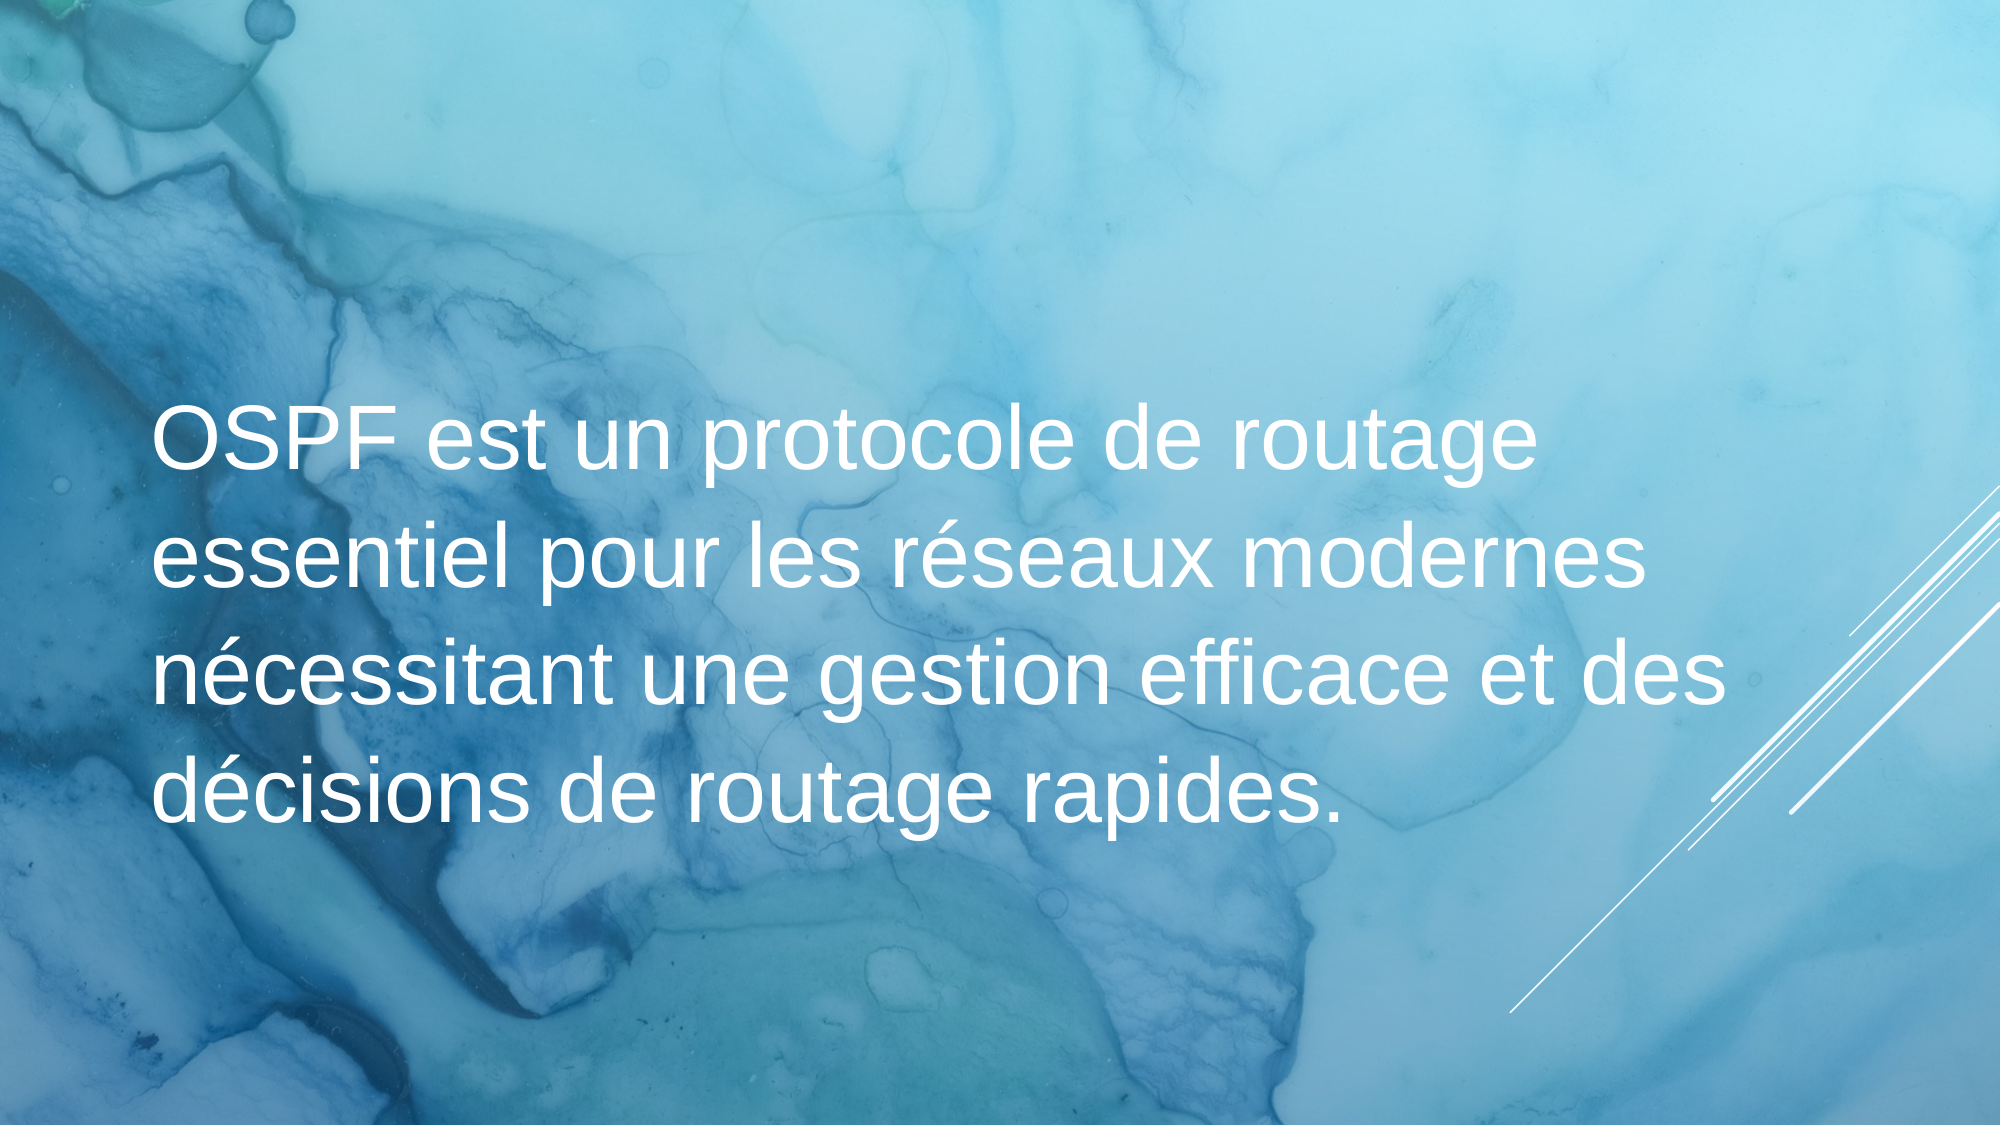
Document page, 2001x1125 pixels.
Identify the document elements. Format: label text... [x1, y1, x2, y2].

picture [0, 0, 2000, 1125]
text_box OSPF est un protocole de routage essentiel pour les réseaux modernes nécessitant une gestion efficace et des décisions de routage rapides. [135, 362, 1936, 849]
